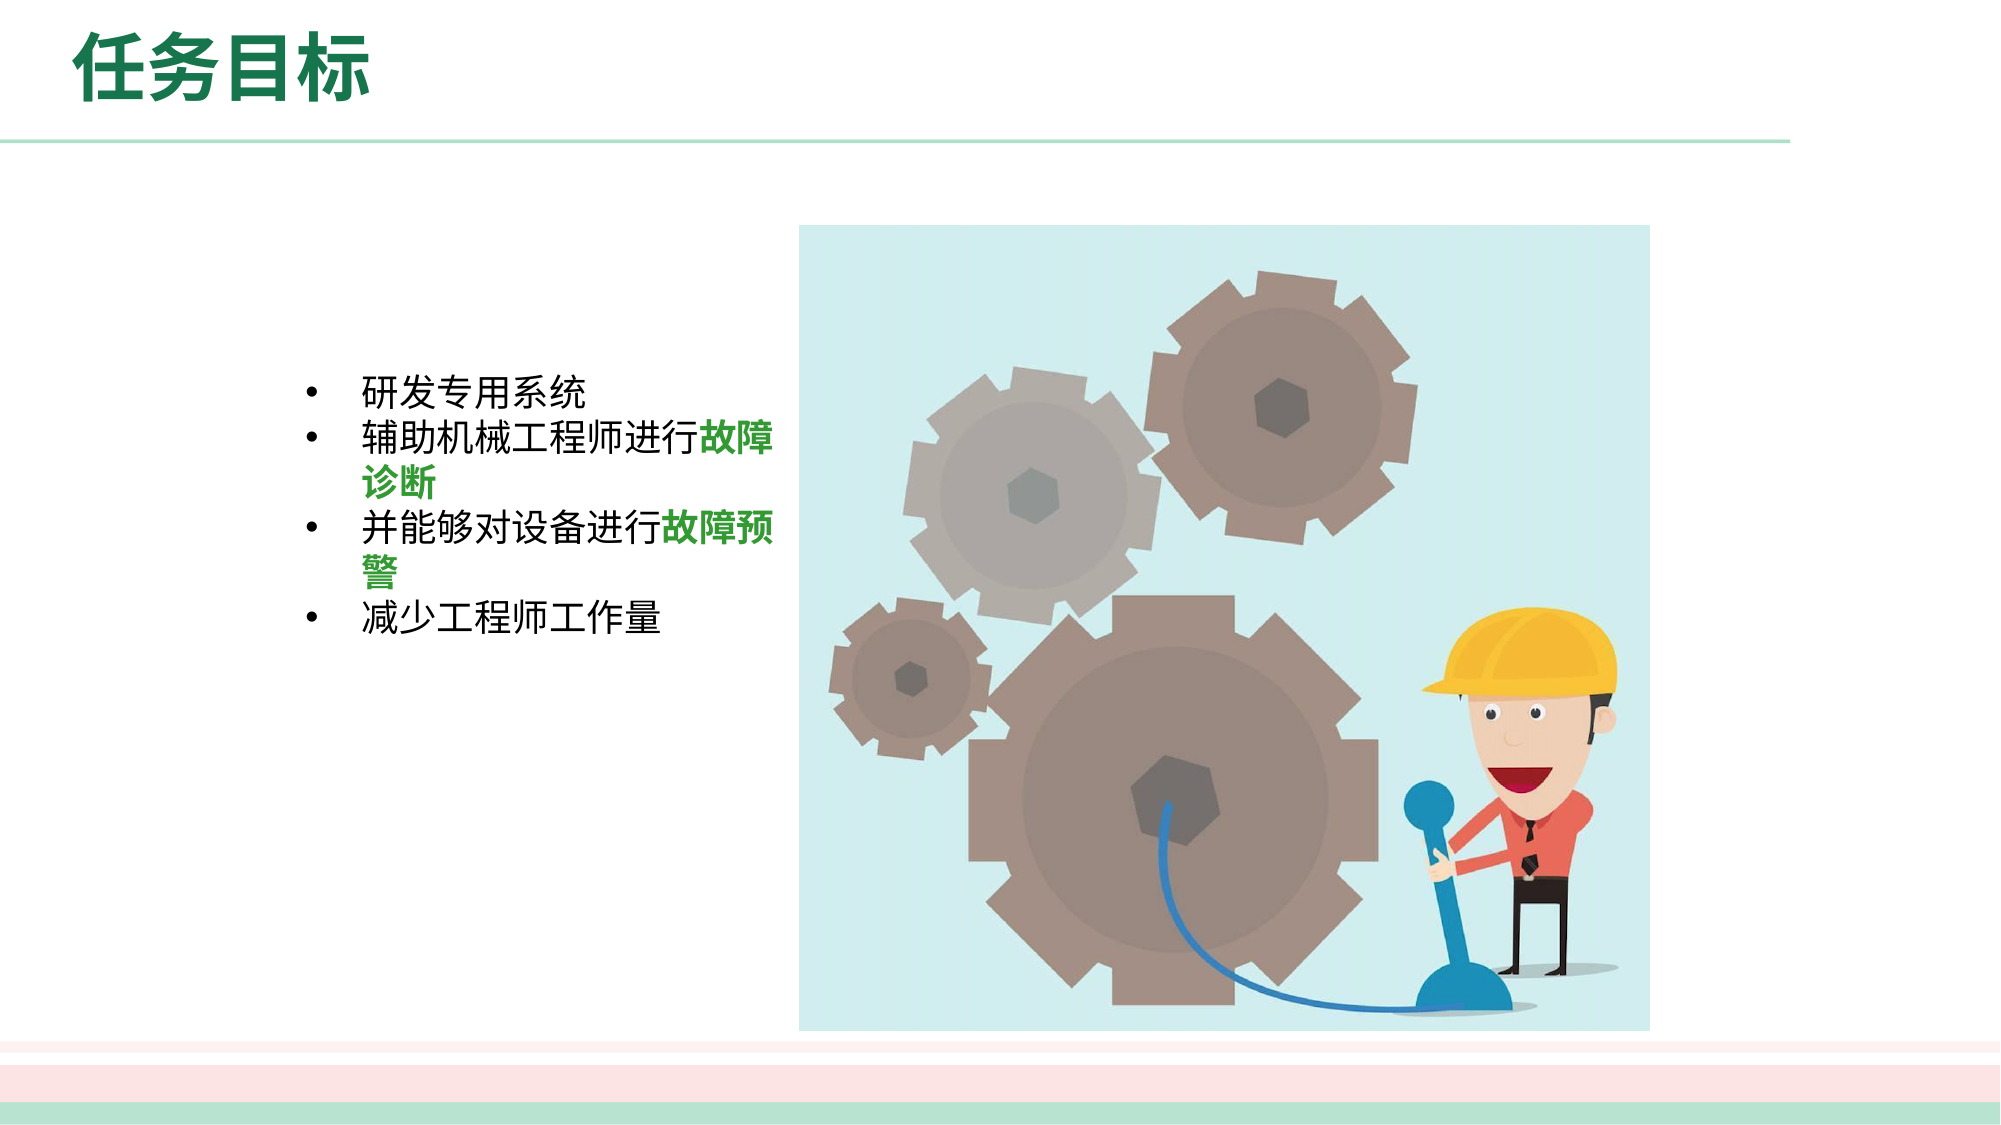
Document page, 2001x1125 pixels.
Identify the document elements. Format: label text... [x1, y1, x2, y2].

title 任务目标 [56, 7, 1782, 135]
picture [0, 0, 2001, 1125]
text_box 研发专用系统 辅助机械工程师进行故障诊断 并能够对设备进行故障预警 减少工程师工作量 [290, 361, 799, 647]
